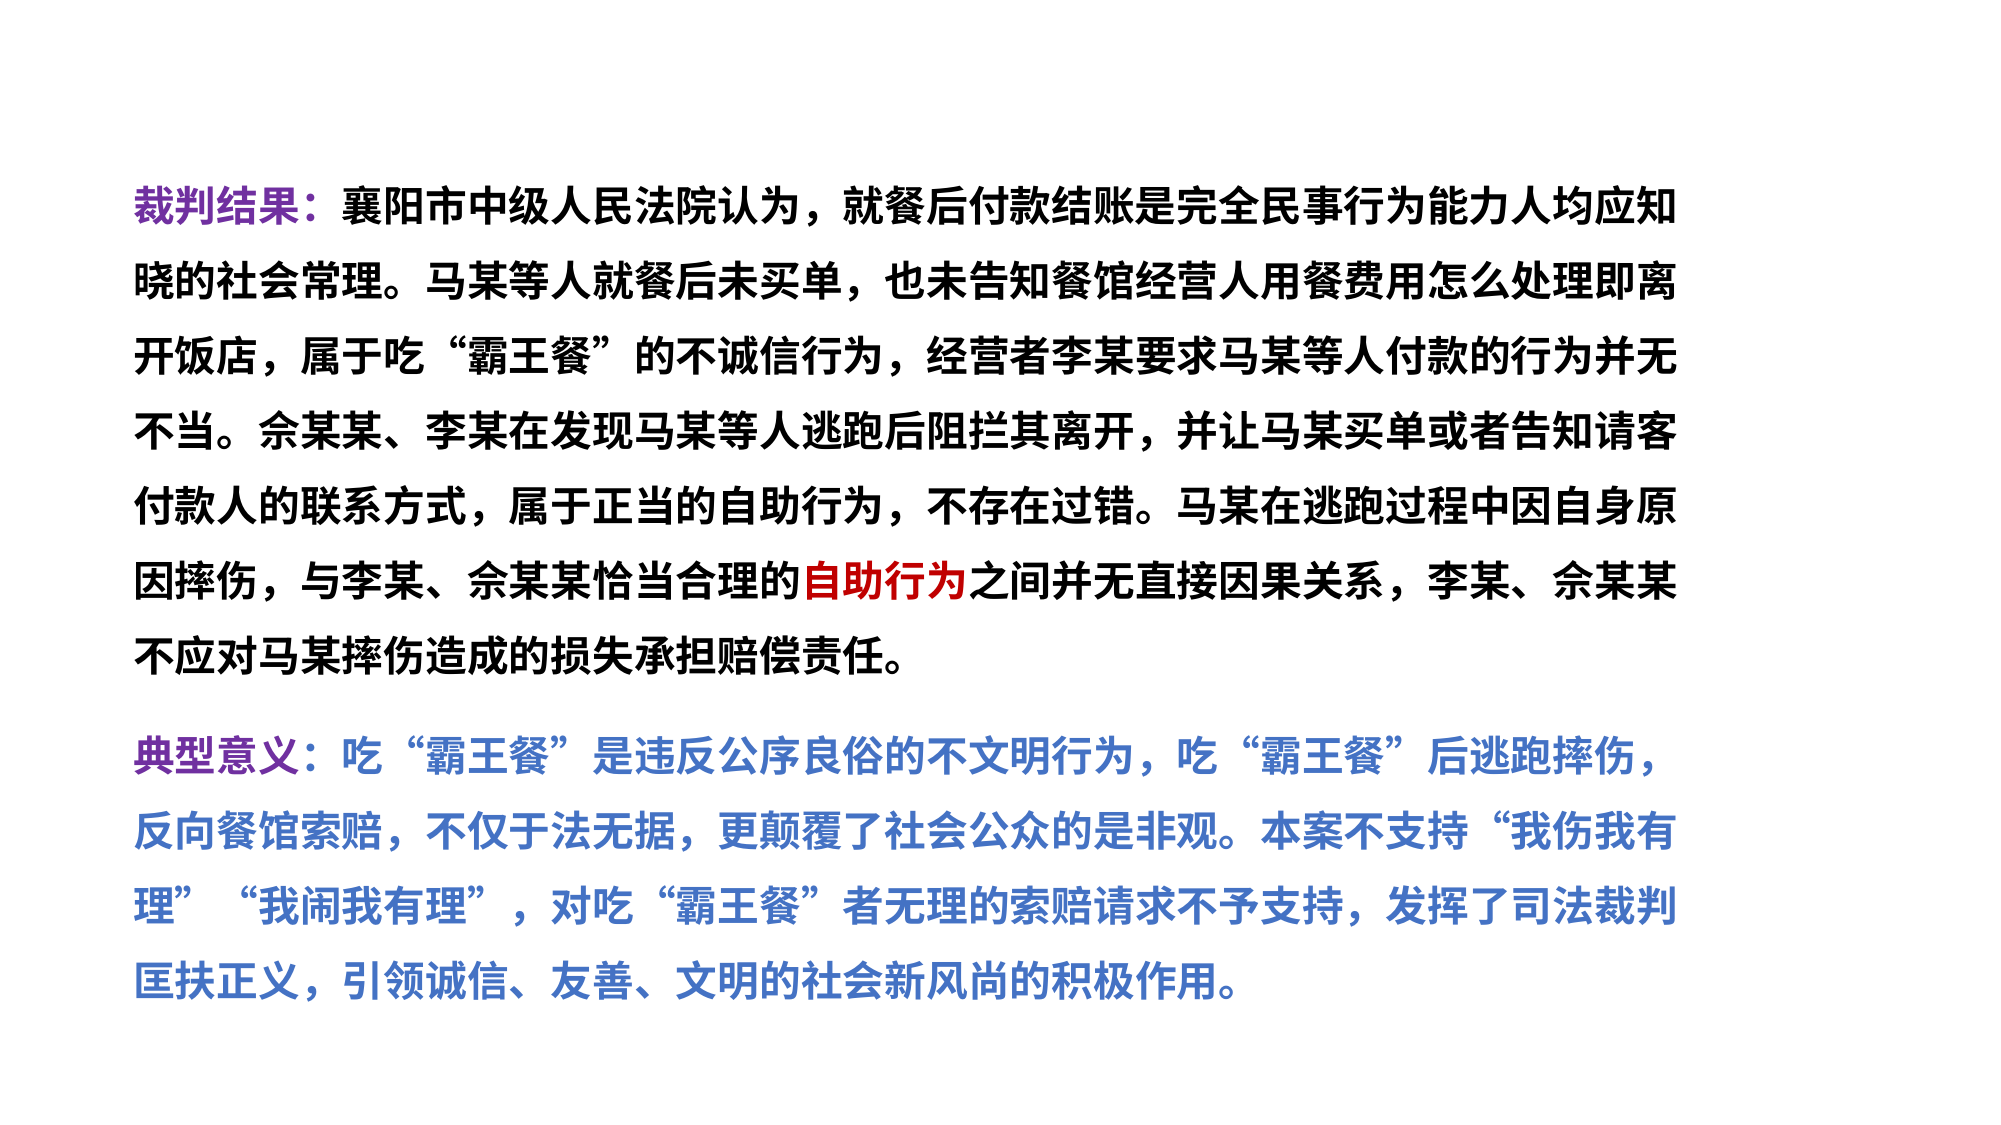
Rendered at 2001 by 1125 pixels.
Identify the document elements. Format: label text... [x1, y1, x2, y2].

text_box 裁判结果：襄阳市中级人民法院认为，就餐后付款结账是完全民事行为能力人均应知晓的社会常理。马某等人就餐后未买单，也未告知餐馆经营人用餐费用怎么处理即离开饭店，属于吃“霸王餐”的不诚信行为，经营者李某要求马某等人付款的行为并无不当。佘某某、李某在发现马某等人逃跑后阻拦其离开，并让马某买单或者告知请客付款人的联系方式，属于正当的自助行为，不存在过错。马某在逃跑过程中因自身原因摔伤，与李某、佘某某恰当合理的自助行为之间并无直接因果关系，李某、佘某某不应对马某摔伤造成的损失承担赔偿责任。 典型意义：吃“霸王餐”是违反公序良俗的不文明行为，吃“霸王餐”后逃跑摔伤，反向餐馆索赔，不仅于法无据，更颠覆了社会公众的是非观。本案不支持“我伤我有理”“我闹我有理”，对吃“霸王餐”者无理的索赔请求不予支持，发挥了司法裁判匡扶正义，引领诚信、友善、文明的社会新风尚的积极作用。 [118, 147, 1717, 1013]
